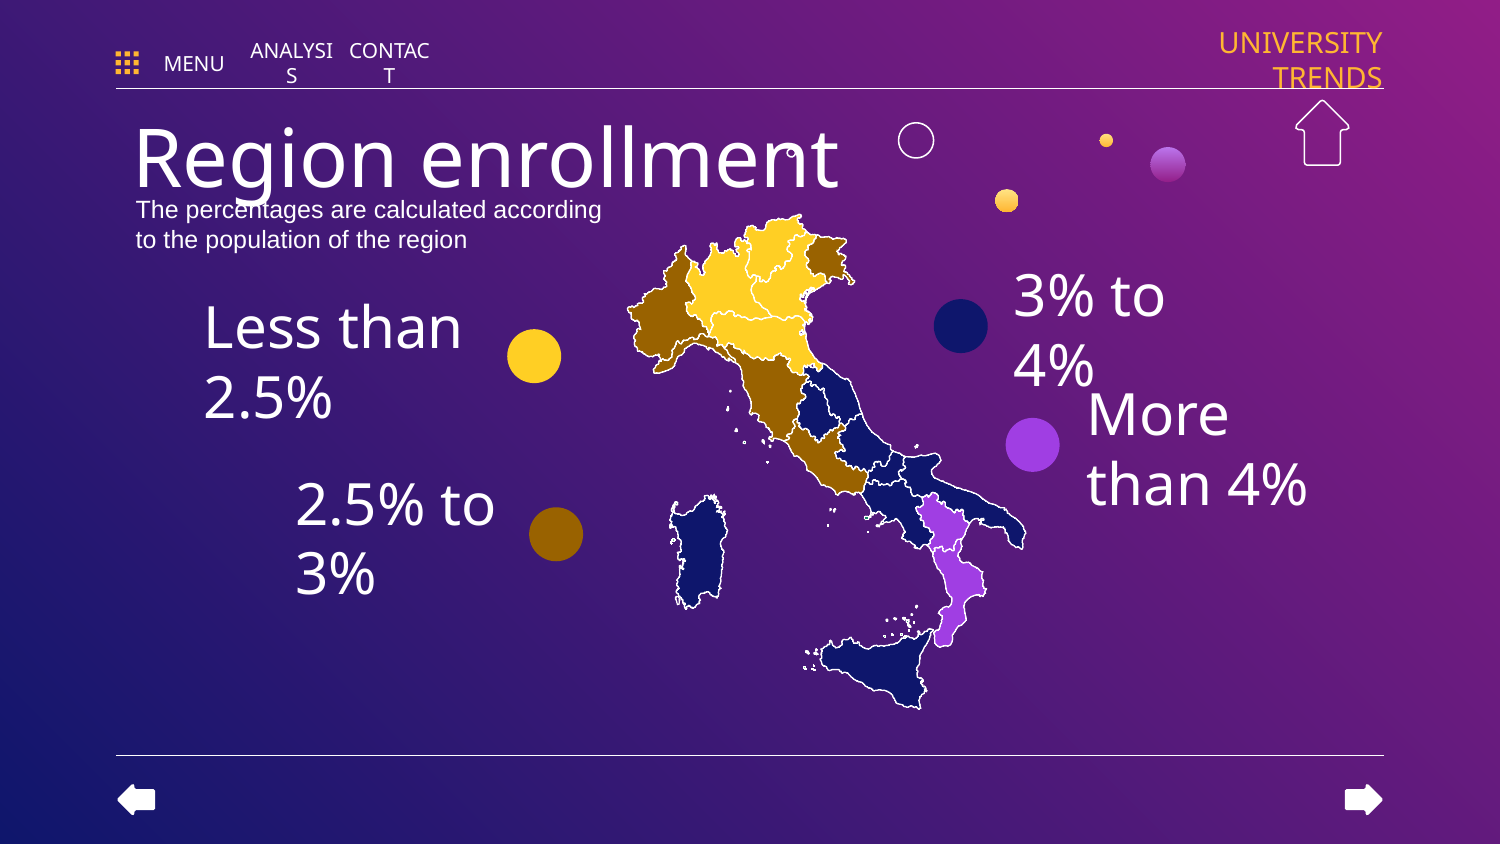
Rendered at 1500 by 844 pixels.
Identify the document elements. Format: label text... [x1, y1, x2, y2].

text_box UNIVERSITY TRENDS [1158, 34, 1383, 85]
text_box Less than 2.5% [188, 335, 510, 385]
text_box [1031, 417, 1060, 472]
text_box 3% to 4% [1031, 303, 1222, 353]
text_box 2.5% to 3% [280, 511, 529, 562]
text_box [1099, 133, 1113, 148]
text_box [529, 507, 584, 562]
text_box [507, 329, 562, 384]
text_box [115, 50, 139, 75]
text_box CONTACT [346, 45, 433, 81]
text_box The percentages are calculated according to the population of the region [120, 178, 642, 279]
text_box [109, 45, 145, 81]
text_box [1150, 147, 1186, 183]
text_box [117, 784, 156, 816]
text_box [995, 189, 1019, 212]
text_box [1344, 784, 1383, 816]
text_box ANALYSIS [248, 45, 335, 81]
text_box [1296, 100, 1349, 166]
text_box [627, 214, 1026, 710]
text_box MENU [151, 45, 237, 81]
text_box More than 4% [1071, 422, 1380, 472]
title Region enrollment [117, 90, 1383, 191]
